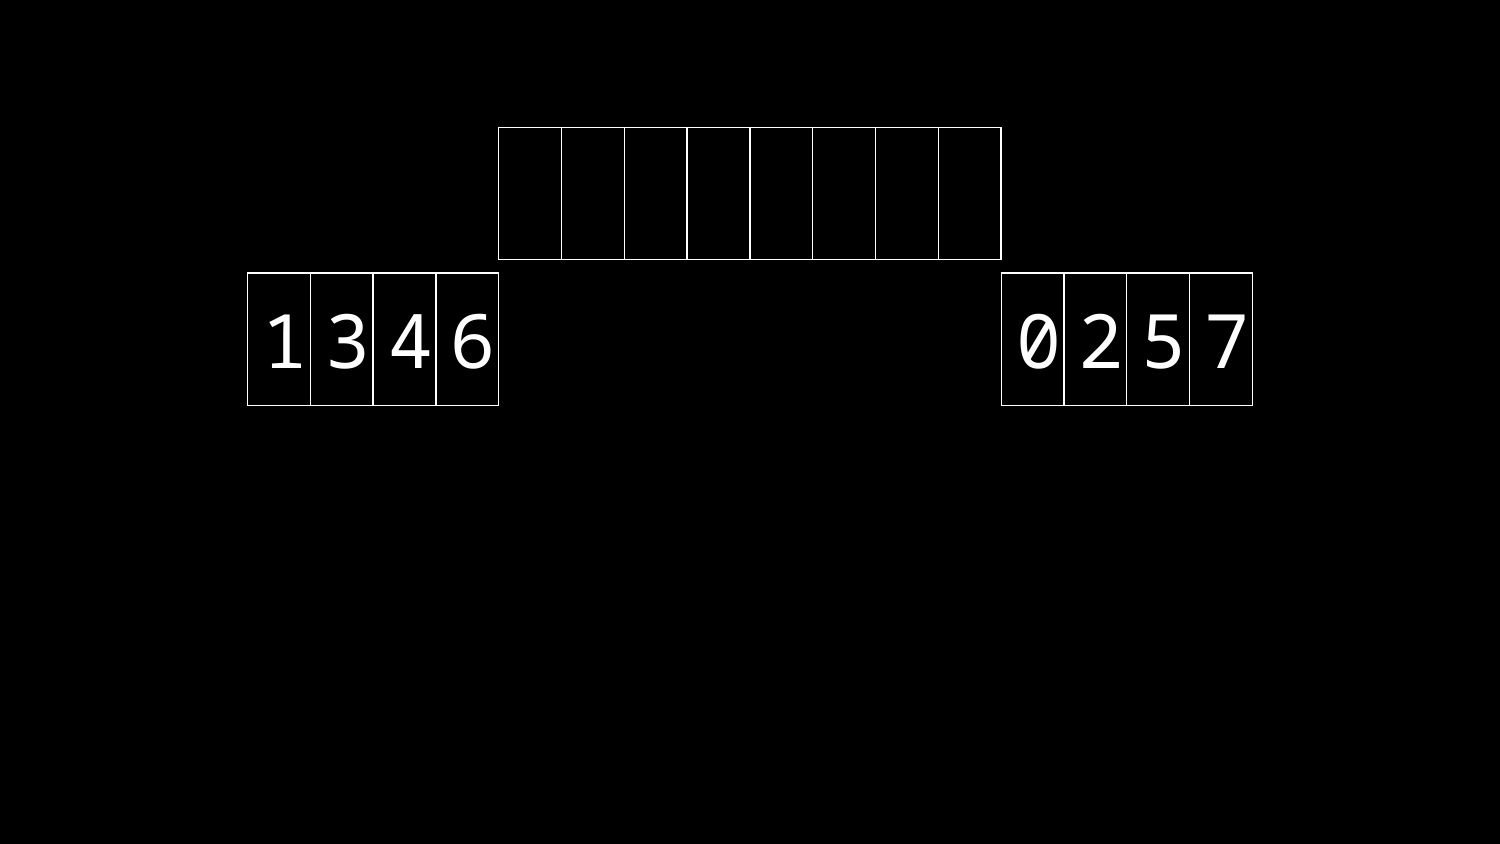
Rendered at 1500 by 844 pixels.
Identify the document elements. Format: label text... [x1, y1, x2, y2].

table_header 7 [1190, 274, 1252, 405]
table_header [625, 128, 686, 259]
table_header 4 [374, 274, 435, 405]
table_header [813, 128, 875, 259]
table_header 6 [437, 274, 498, 405]
table_header [688, 128, 749, 259]
table_header [499, 128, 561, 259]
table_header 1 [248, 274, 310, 405]
table_header [939, 128, 1000, 259]
table_header 3 [311, 274, 372, 405]
table_header 5 [1127, 274, 1189, 405]
table_header [876, 128, 938, 259]
table_header 2 [1065, 274, 1126, 405]
table_header [751, 128, 812, 259]
table_header [562, 128, 624, 259]
table_header 0 [1002, 274, 1063, 405]
